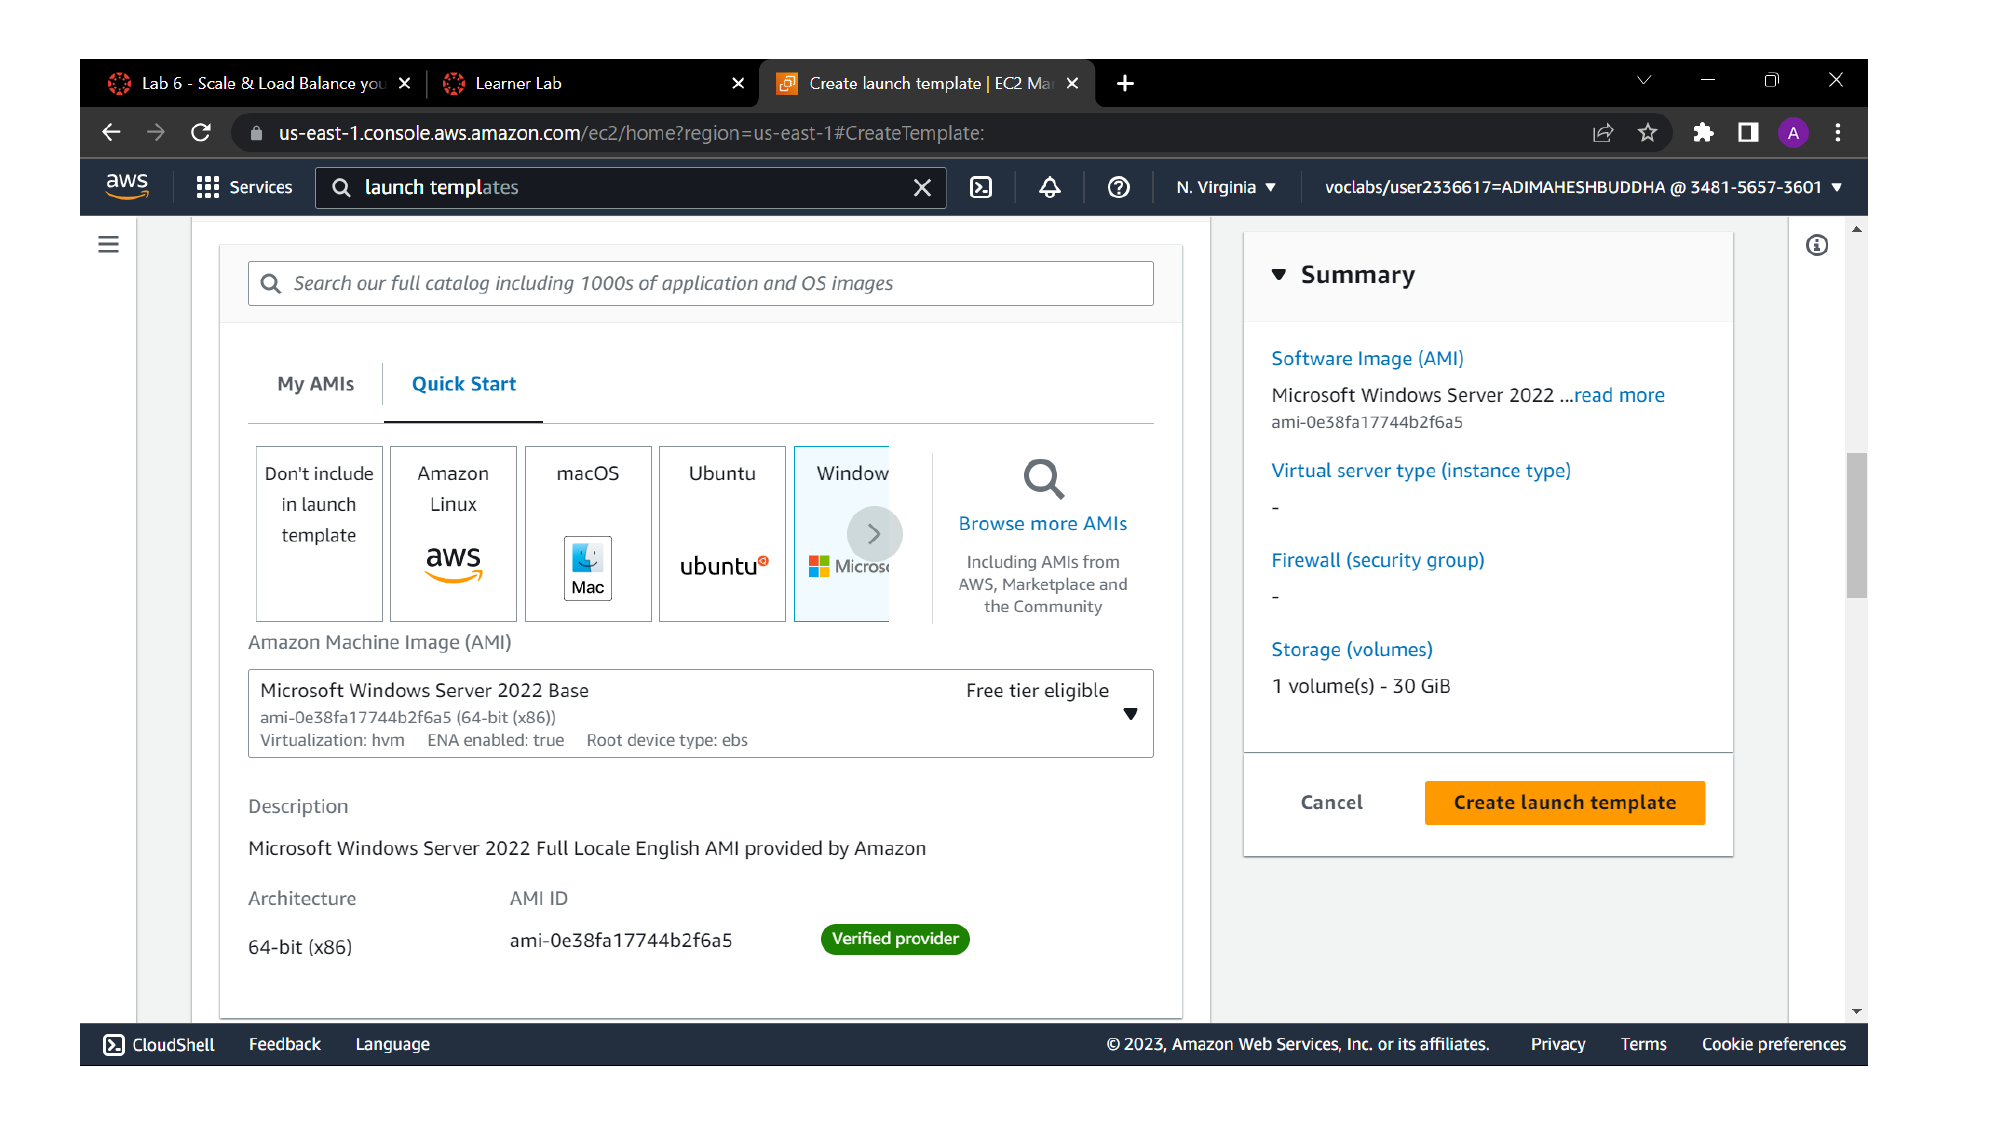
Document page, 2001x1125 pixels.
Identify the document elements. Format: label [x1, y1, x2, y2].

list [80, 59, 1868, 1066]
